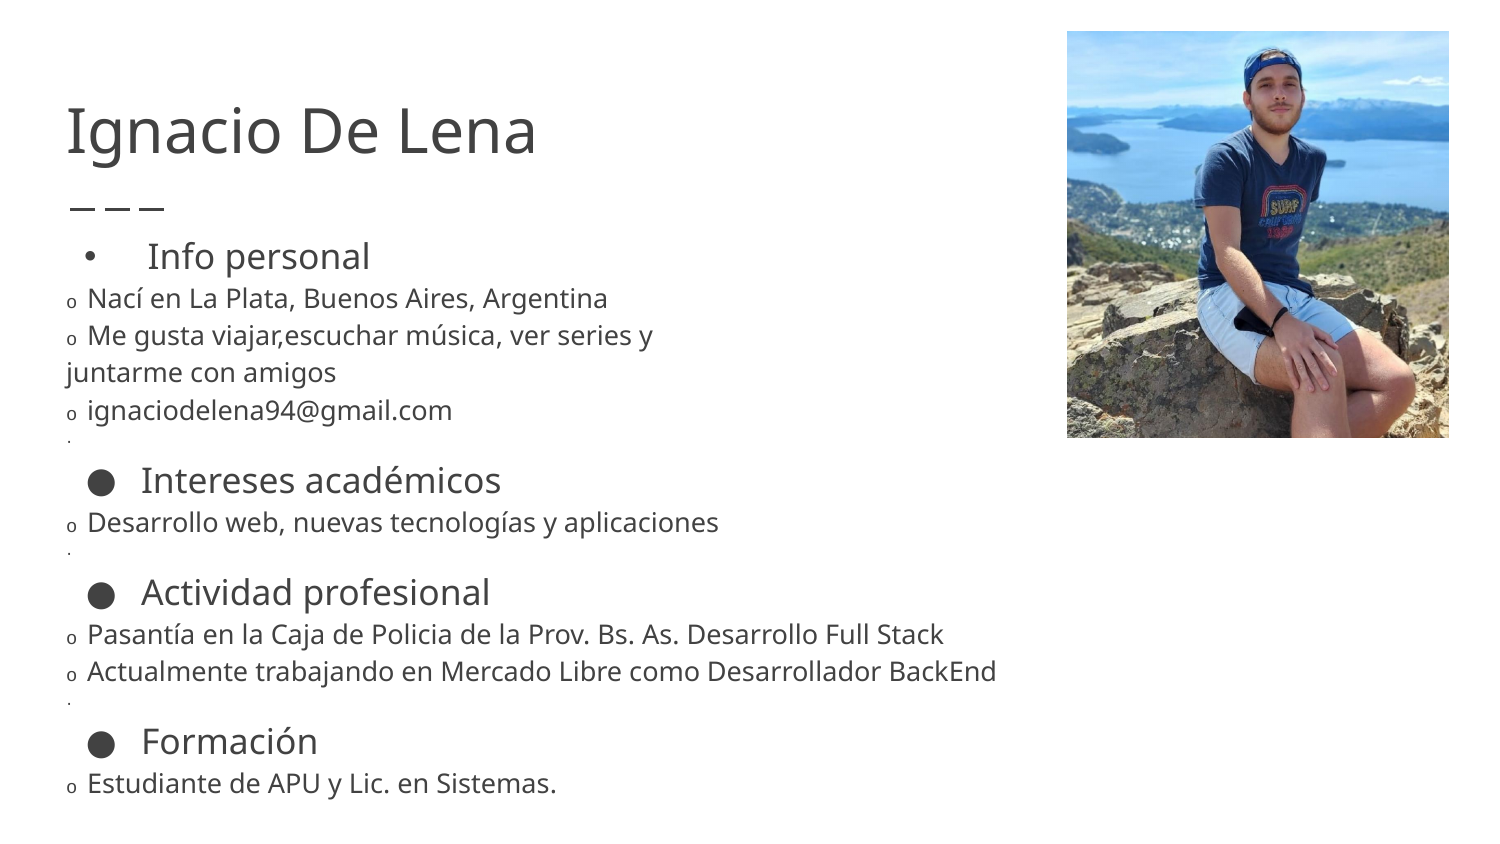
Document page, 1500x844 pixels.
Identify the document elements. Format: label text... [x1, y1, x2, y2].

list Info personal o Nací en La Plata, Buenos Aires, Argentina o Me gusta viajar,escuchar música, ver series y juntarme con amigos o ignaciodelena94@gmail.com · Intereses académicos o Desarrollo web, nuevas tecnologías y aplicaciones · Actividad profesional o Pasantía en la Caja de Policia de la Prov. Bs. As. Desarrollo Full Stack o Actualmente trabajando en Mercado Libre como Desarrollador BackEnd · Formación o Estudiante de APU y Lic. en Sistemas. [51, 212, 1449, 824]
picture [1067, 31, 1450, 439]
title Ignacio De Lena [51, 61, 1062, 182]
